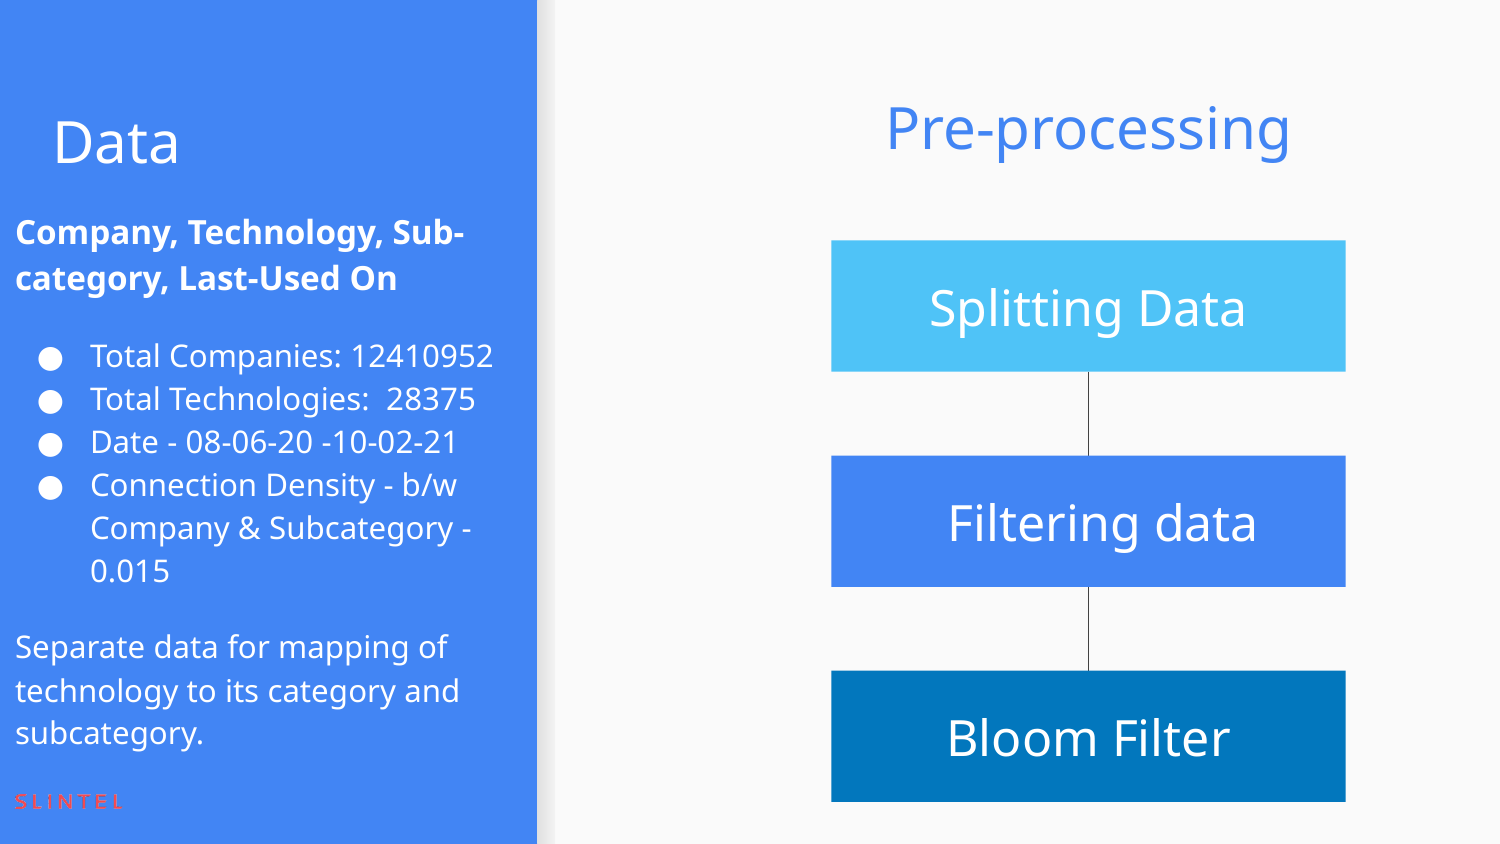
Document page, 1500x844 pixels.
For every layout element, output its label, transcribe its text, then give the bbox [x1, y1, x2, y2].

picture [0, 750, 137, 844]
title Bloom Filter [831, 670, 1346, 802]
list Company, Technology, Sub-category, Last-Used On Total Companies: 12410952 Total Technologies: 28375 Date - 08-06-20 -10-02-21 Connection Density - b/w Company & Subcategory - 0.015 Separate data for mapping of technology to its category and subcategory. [0, 190, 552, 710]
title Filtering data [831, 455, 1346, 587]
title Data [37, 34, 498, 190]
title Pre-processing [858, 19, 1319, 177]
title Splitting Data [831, 240, 1346, 372]
